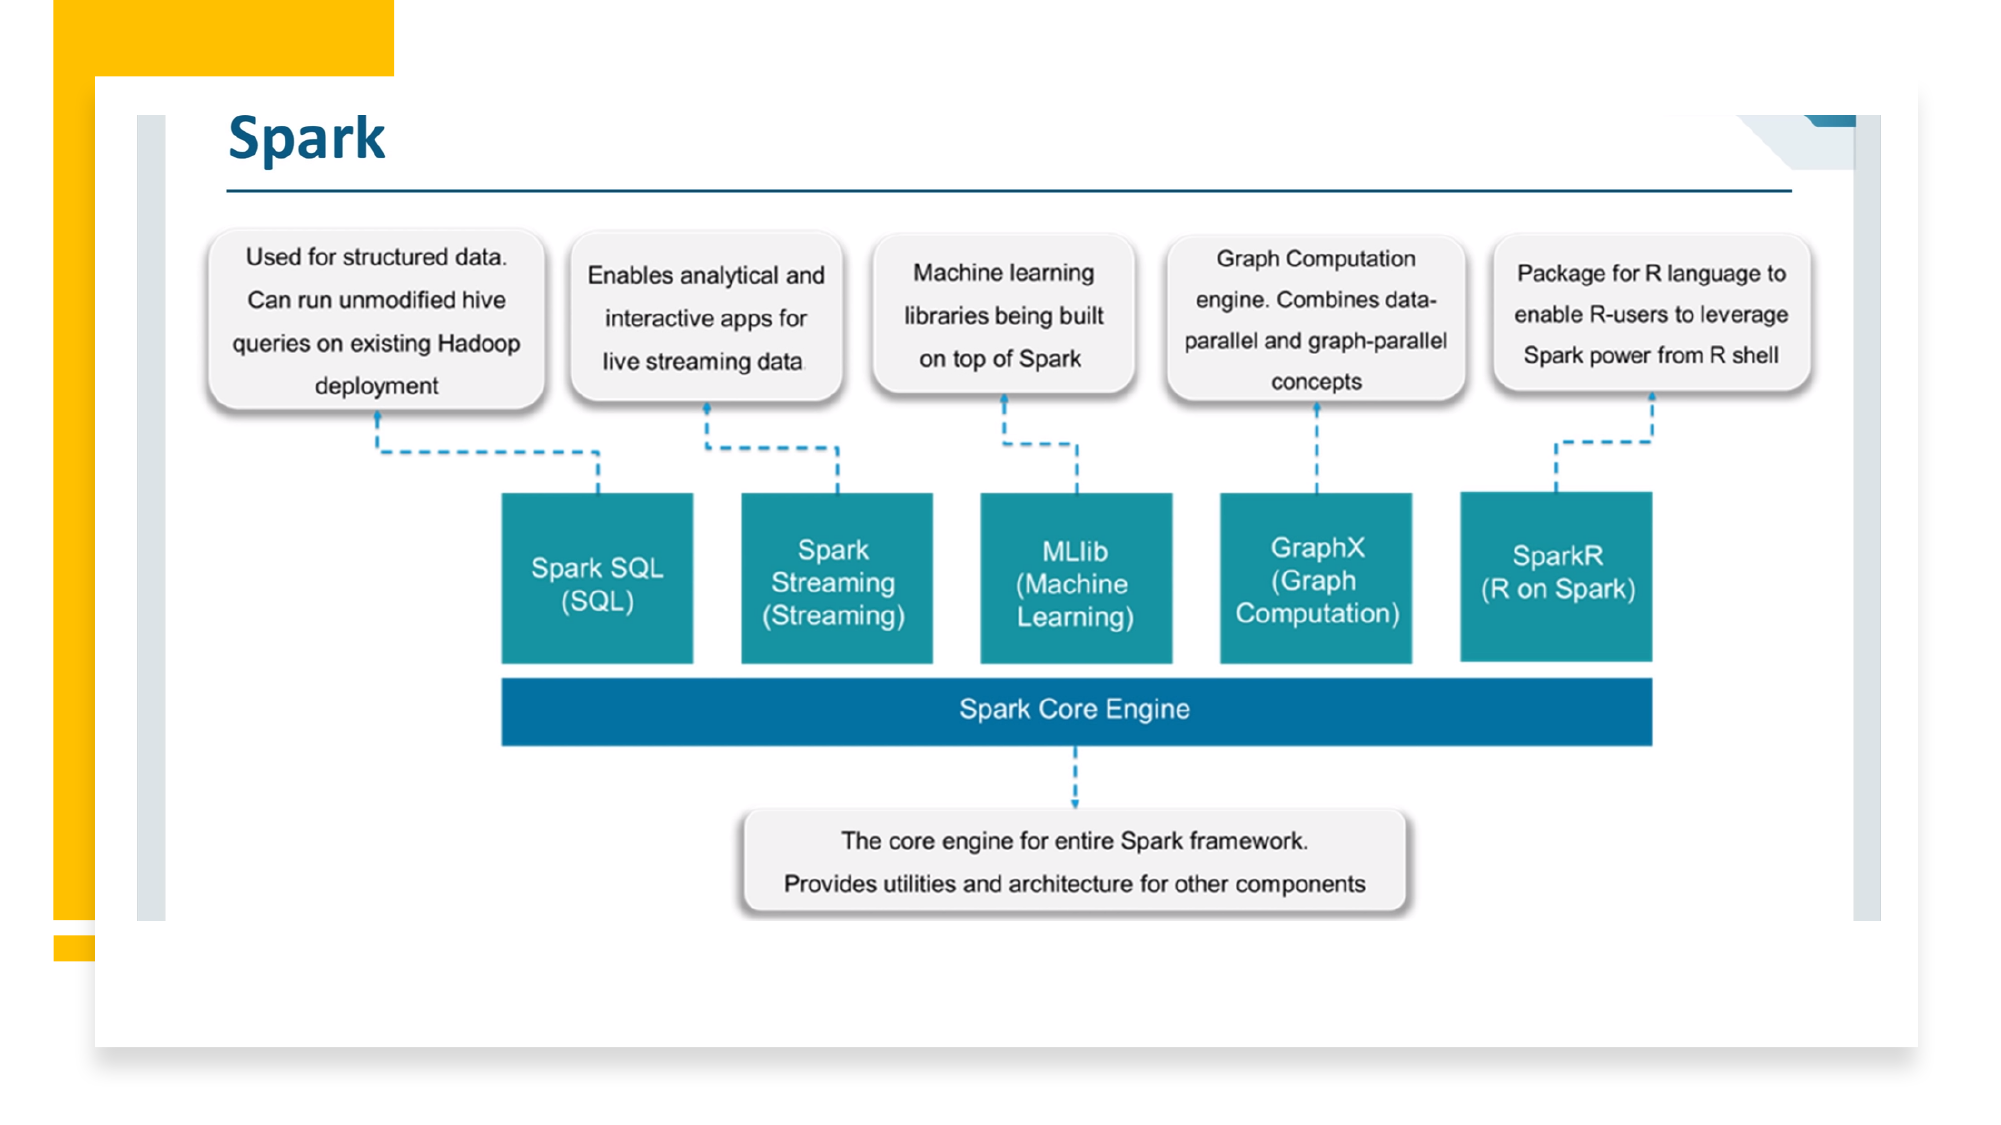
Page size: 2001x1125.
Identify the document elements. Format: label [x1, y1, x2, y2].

text_box [0, 0, 2000, 1125]
list [137, 115, 1881, 921]
text_box [94, 75, 1919, 1048]
text_box [0, 310, 137, 652]
